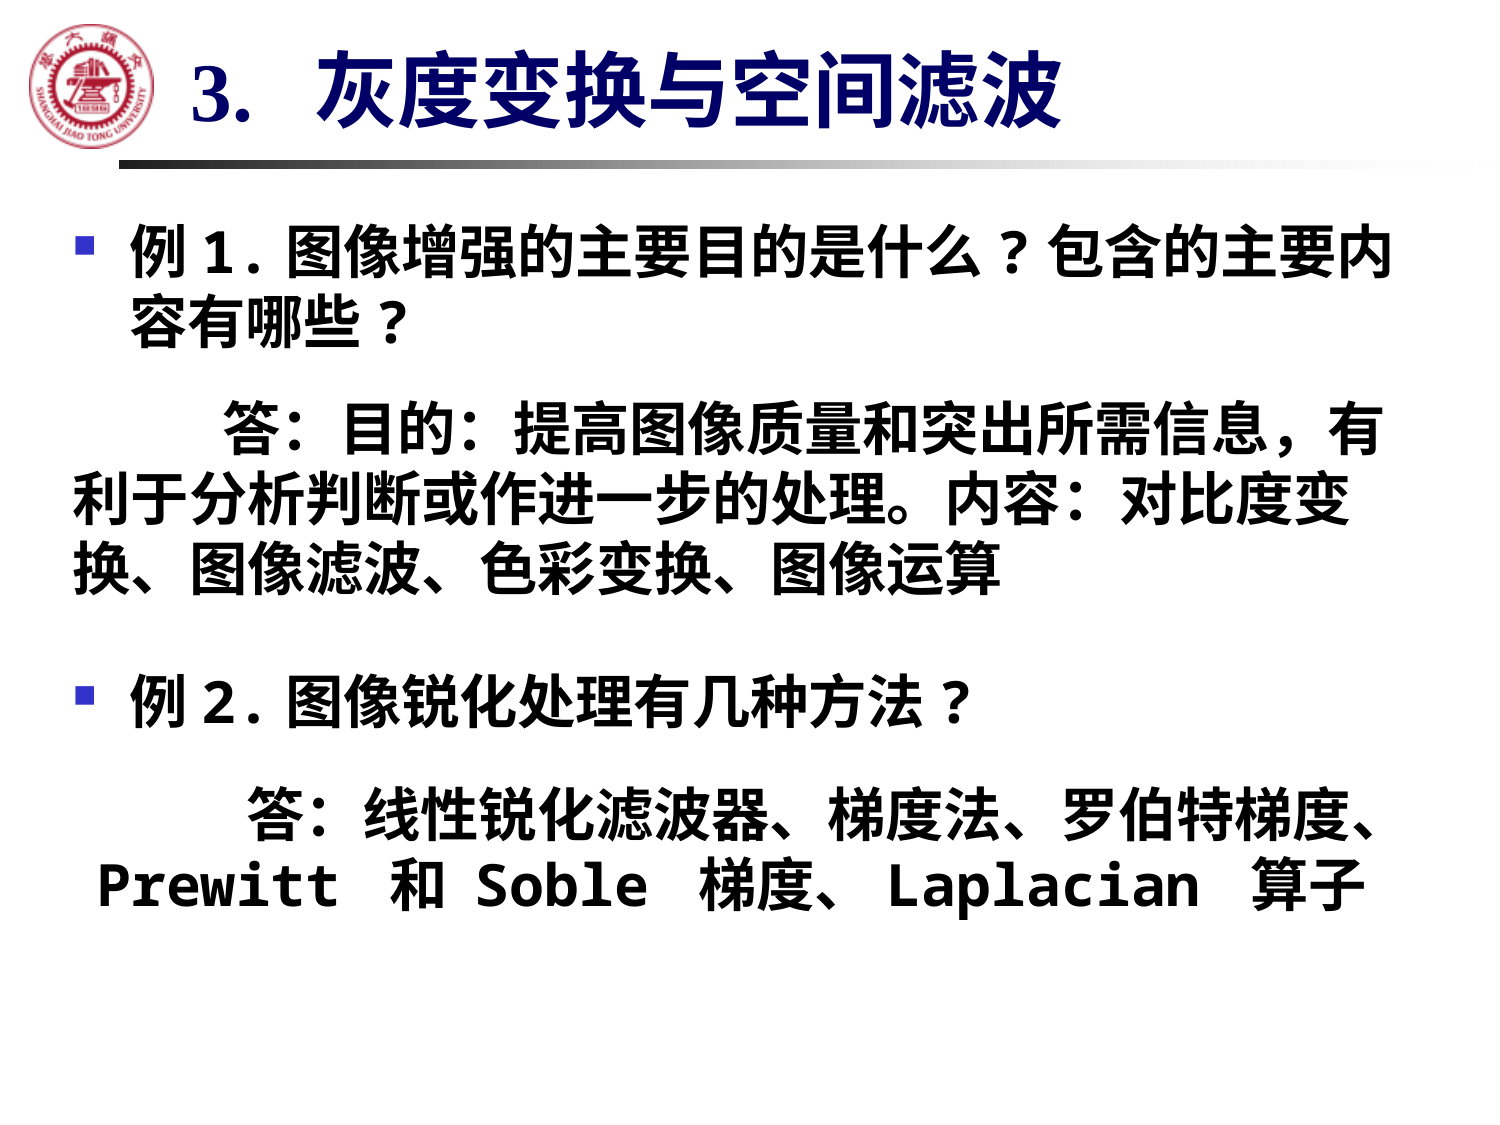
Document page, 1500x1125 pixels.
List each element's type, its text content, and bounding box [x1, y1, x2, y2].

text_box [119, 30, 1500, 169]
picture [29, 24, 154, 149]
text_box 答：目的：提高图像质量和突出所需信息，有利于分析判断或作进一步的处理。内容：对比度变换、图像滤波、色彩变换、图像运算 [70, 367, 1430, 603]
text_box 例1.图像增强的主要目的是什么?包含的主要内容有哪些? 例2.图像锐化处理有几种方法? [70, 603, 1430, 830]
text_box 例1.图像增强的主要目的是什么?包含的主要内容有哪些? 例2.图像锐化处理有几种方法? [70, 190, 1430, 367]
text_box 答：线性锐化滤波器、梯度法、罗伯特梯度、Prewitt 和 Soble 梯度、Laplacian 算子 [94, 753, 1453, 919]
